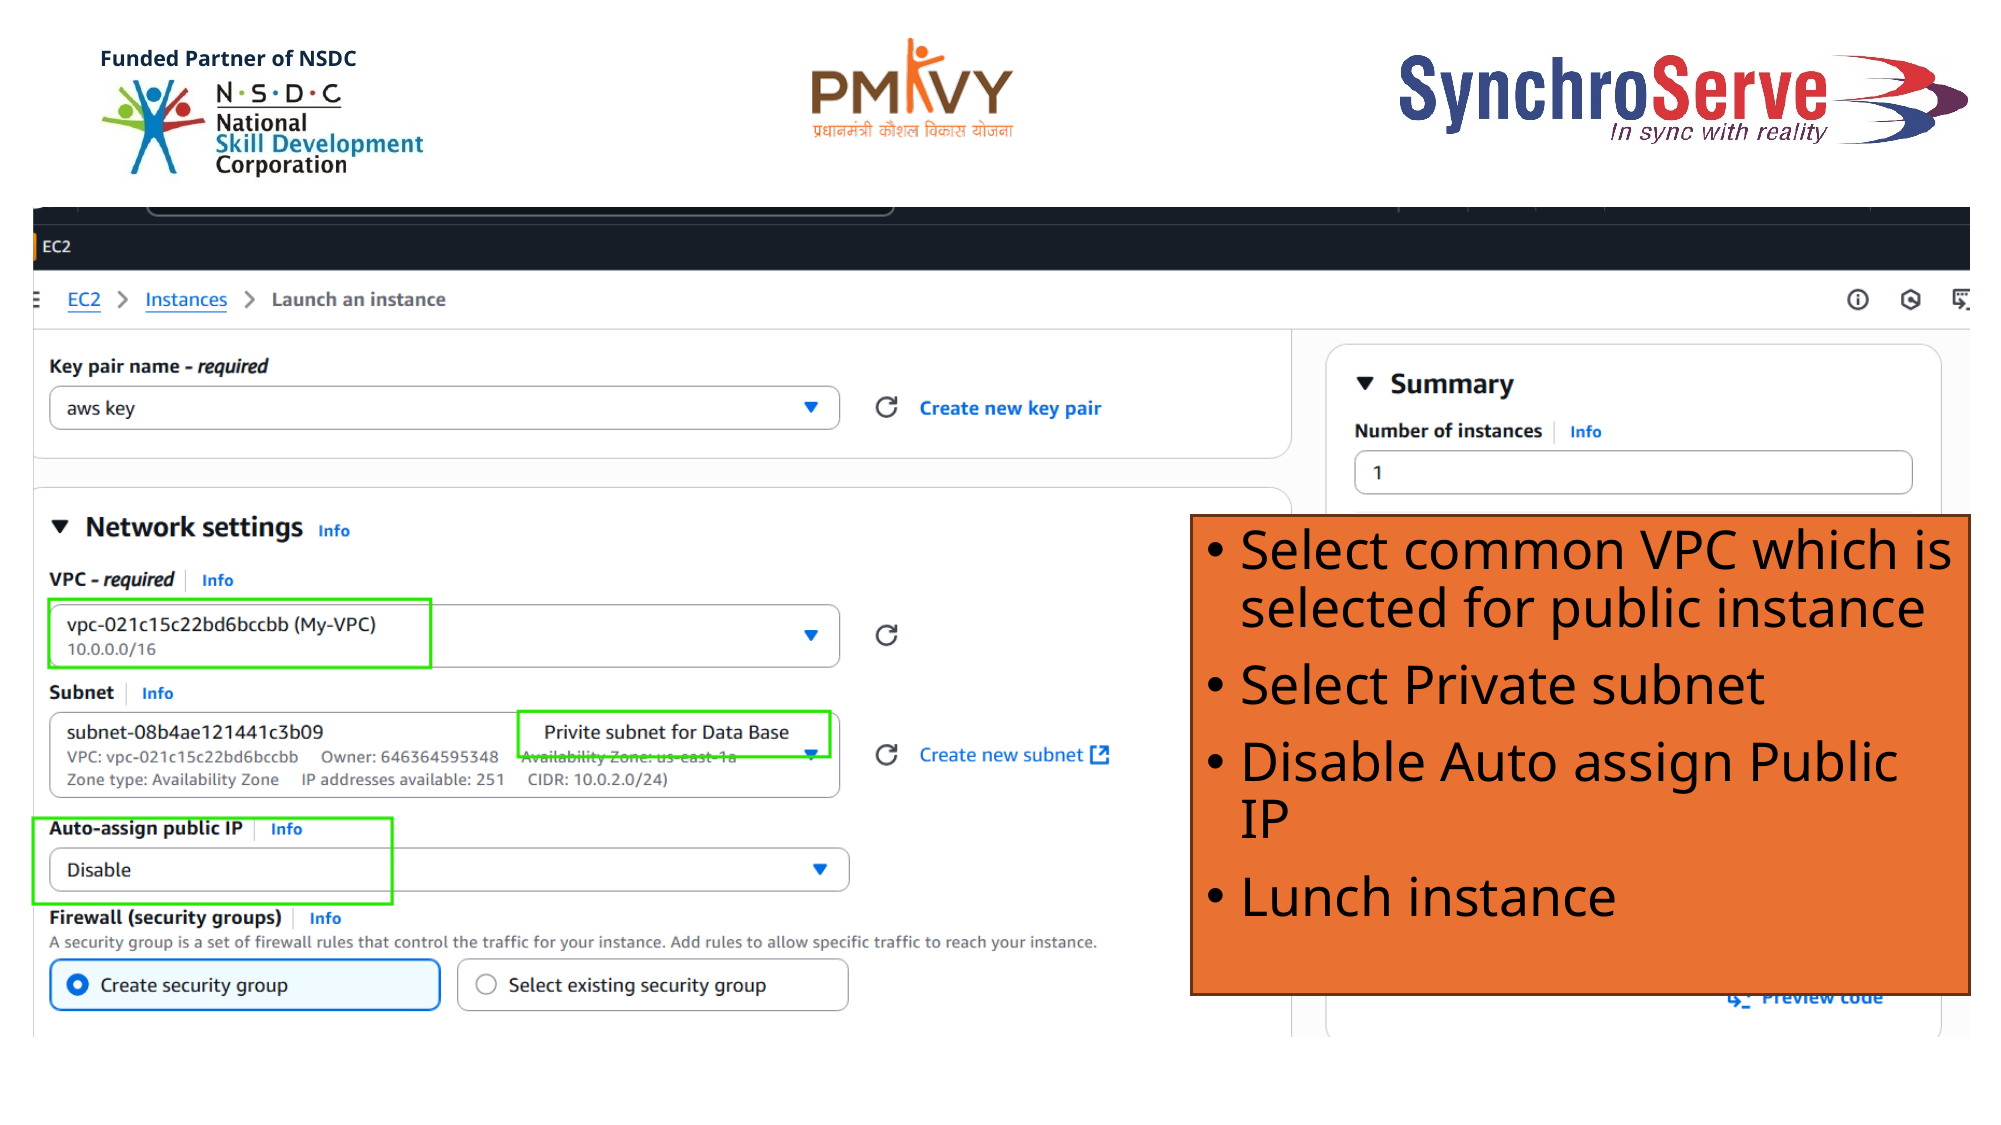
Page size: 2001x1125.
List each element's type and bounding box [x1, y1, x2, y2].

picture [812, 37, 1014, 138]
picture [1400, 55, 1968, 144]
picture [29, 44, 1971, 1038]
